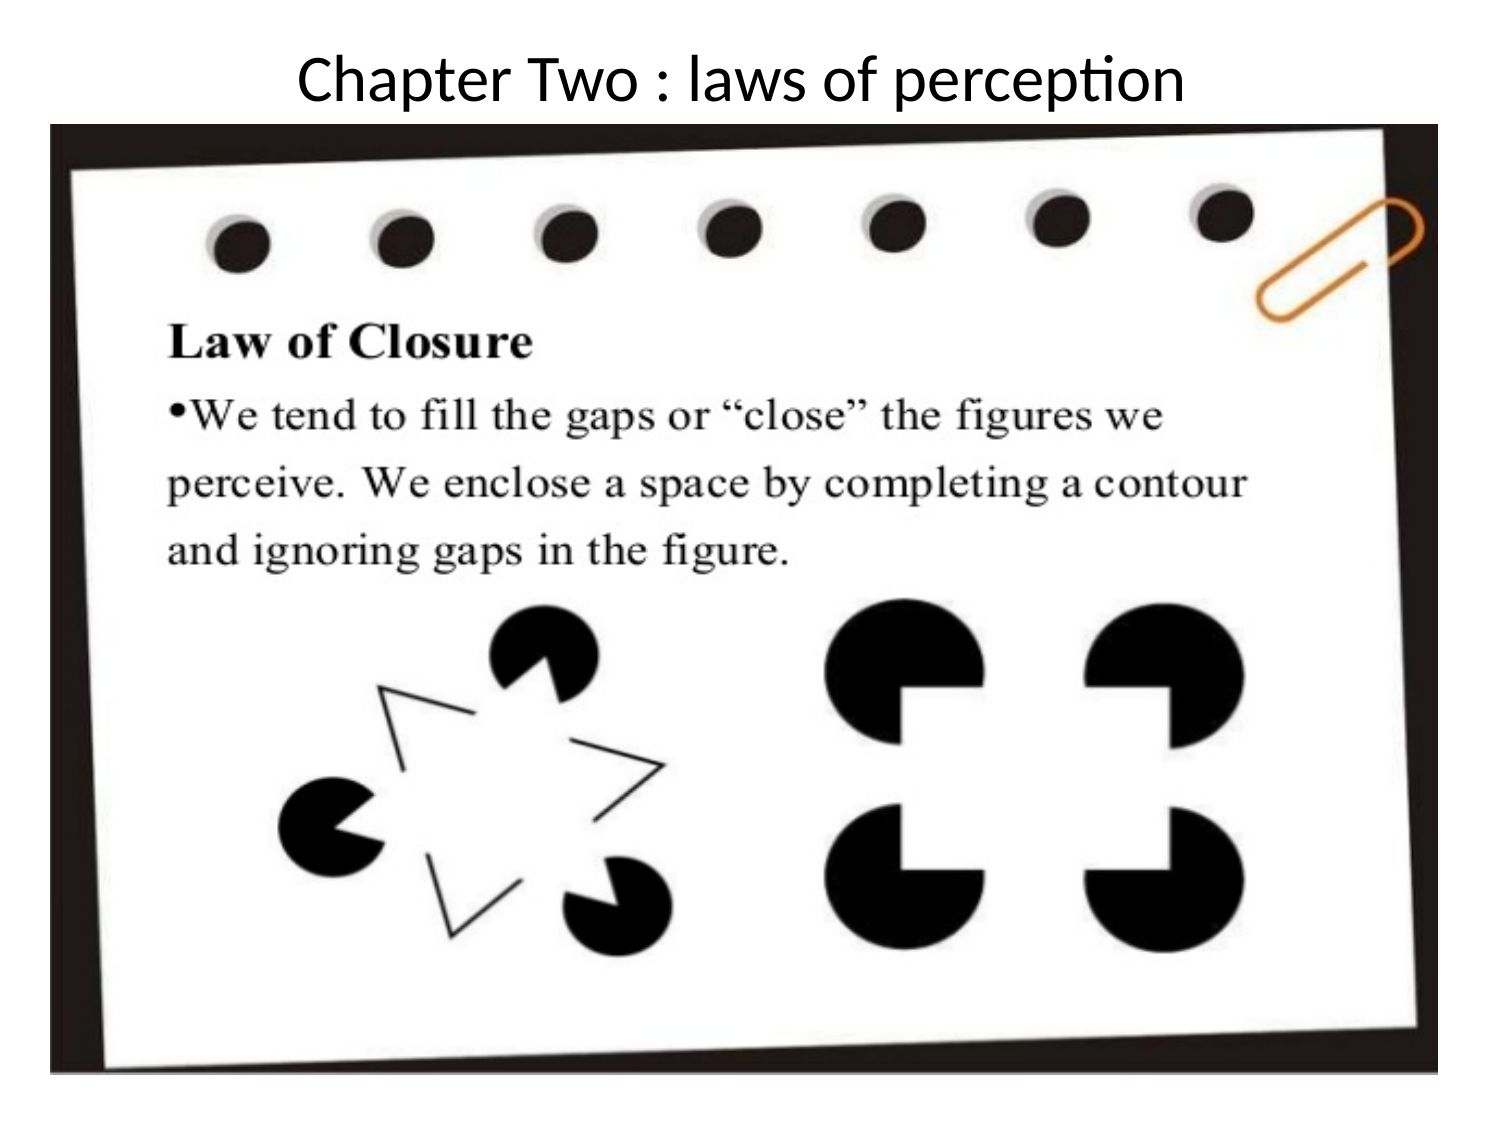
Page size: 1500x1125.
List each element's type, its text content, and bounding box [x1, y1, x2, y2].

picture [49, 124, 1438, 1076]
title Chapter Two : laws of perception [75, 24, 1425, 123]
